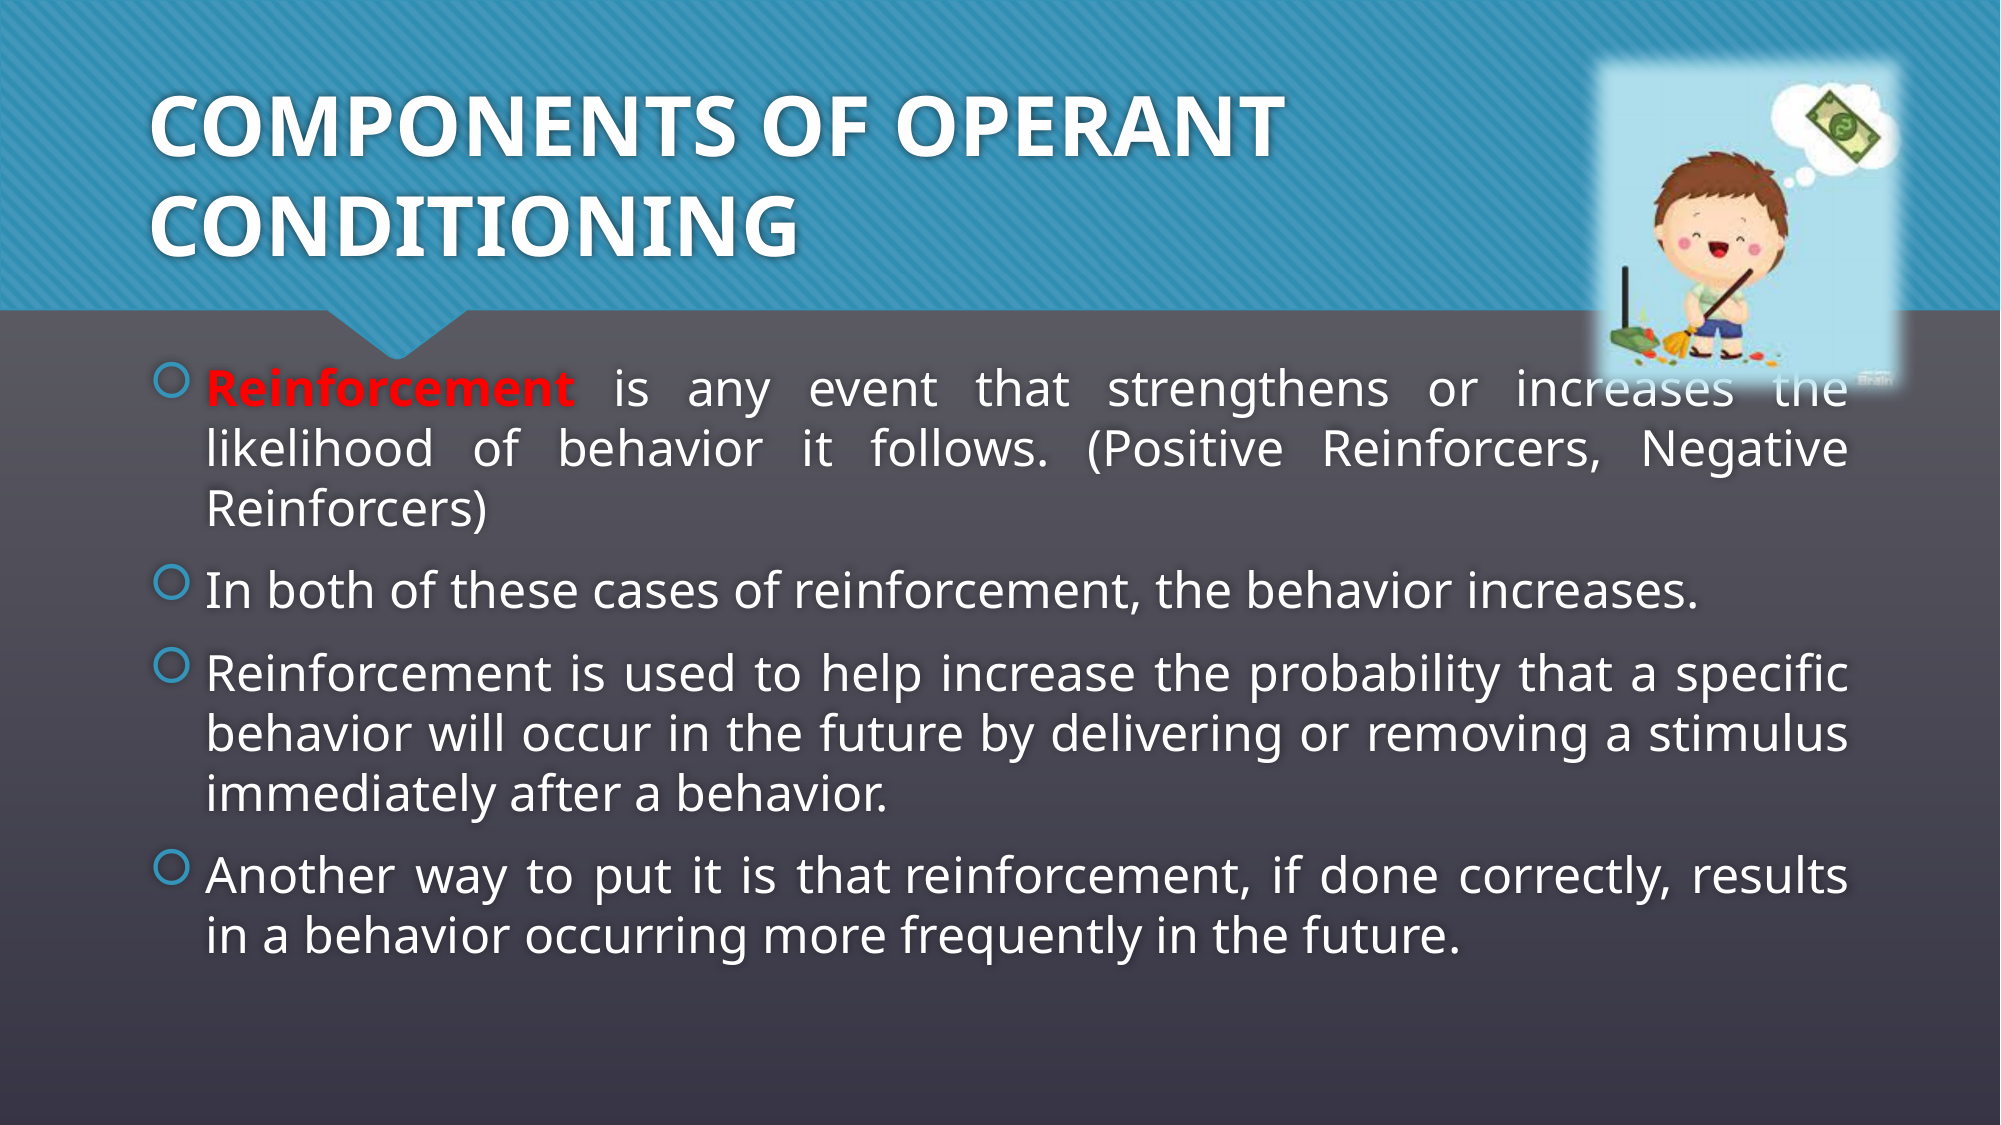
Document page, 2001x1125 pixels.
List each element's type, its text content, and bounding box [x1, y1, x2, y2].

title COMPONENTS OF OPERANT CONDITIONING [132, 121, 1578, 282]
picture [1578, 41, 1918, 405]
list Reinforcement is any event that strengthens or increases the likelihood of behavior it follows. (Positive Reinforcers, Negative Reinforcers) In both of these cases of reinforcement, the behavior increases. Reinforcement is used to help increase the probability that a specific behavior will occur in the future by delivering or removing a stimulus immediately after a behavior. Another way to put it is that reinforcement, if done correctly, results in a behavior occurring more frequently in the future. [134, 364, 1866, 1021]
